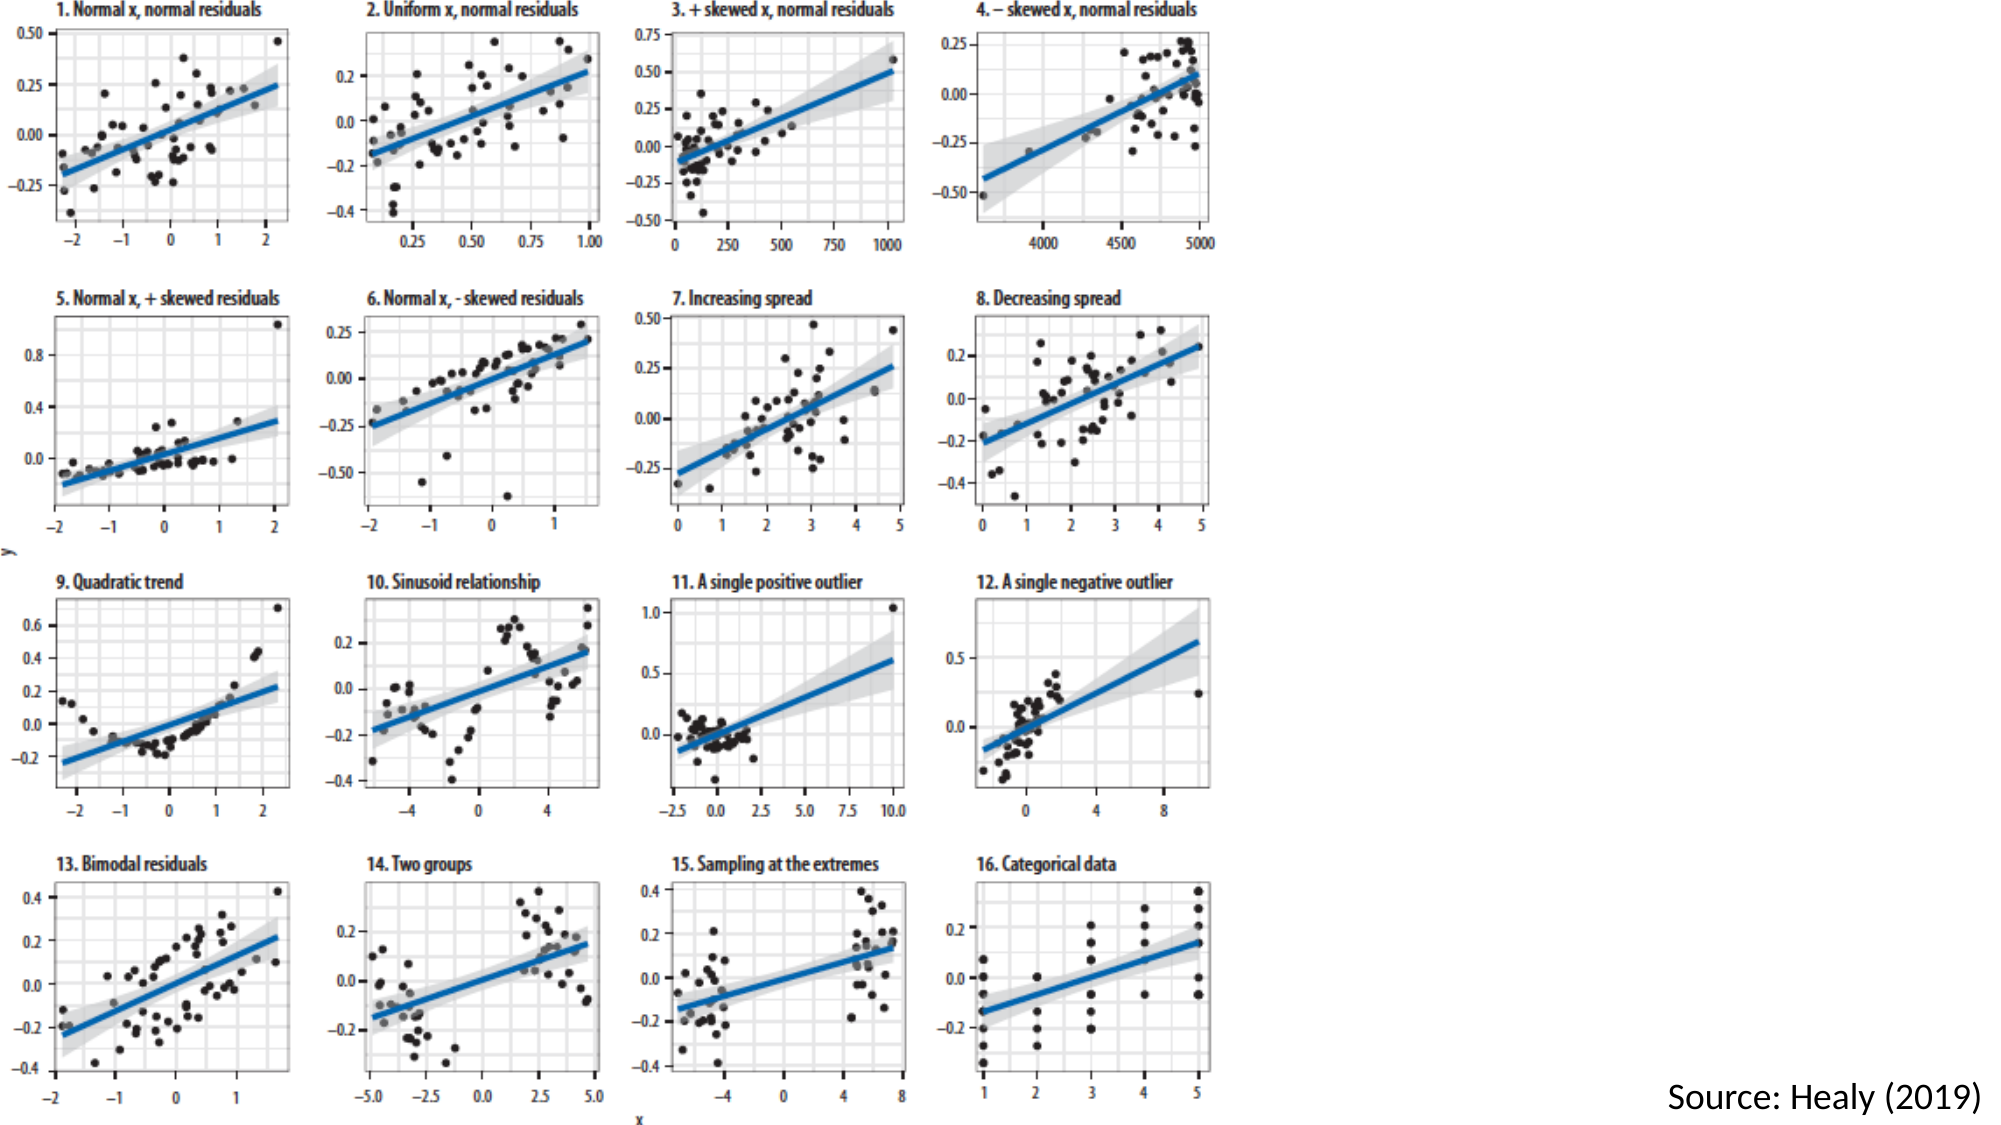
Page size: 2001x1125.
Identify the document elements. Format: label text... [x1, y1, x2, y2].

text_box Source: Healy (2019) [1653, 1064, 1998, 1125]
picture [0, 0, 1250, 1125]
